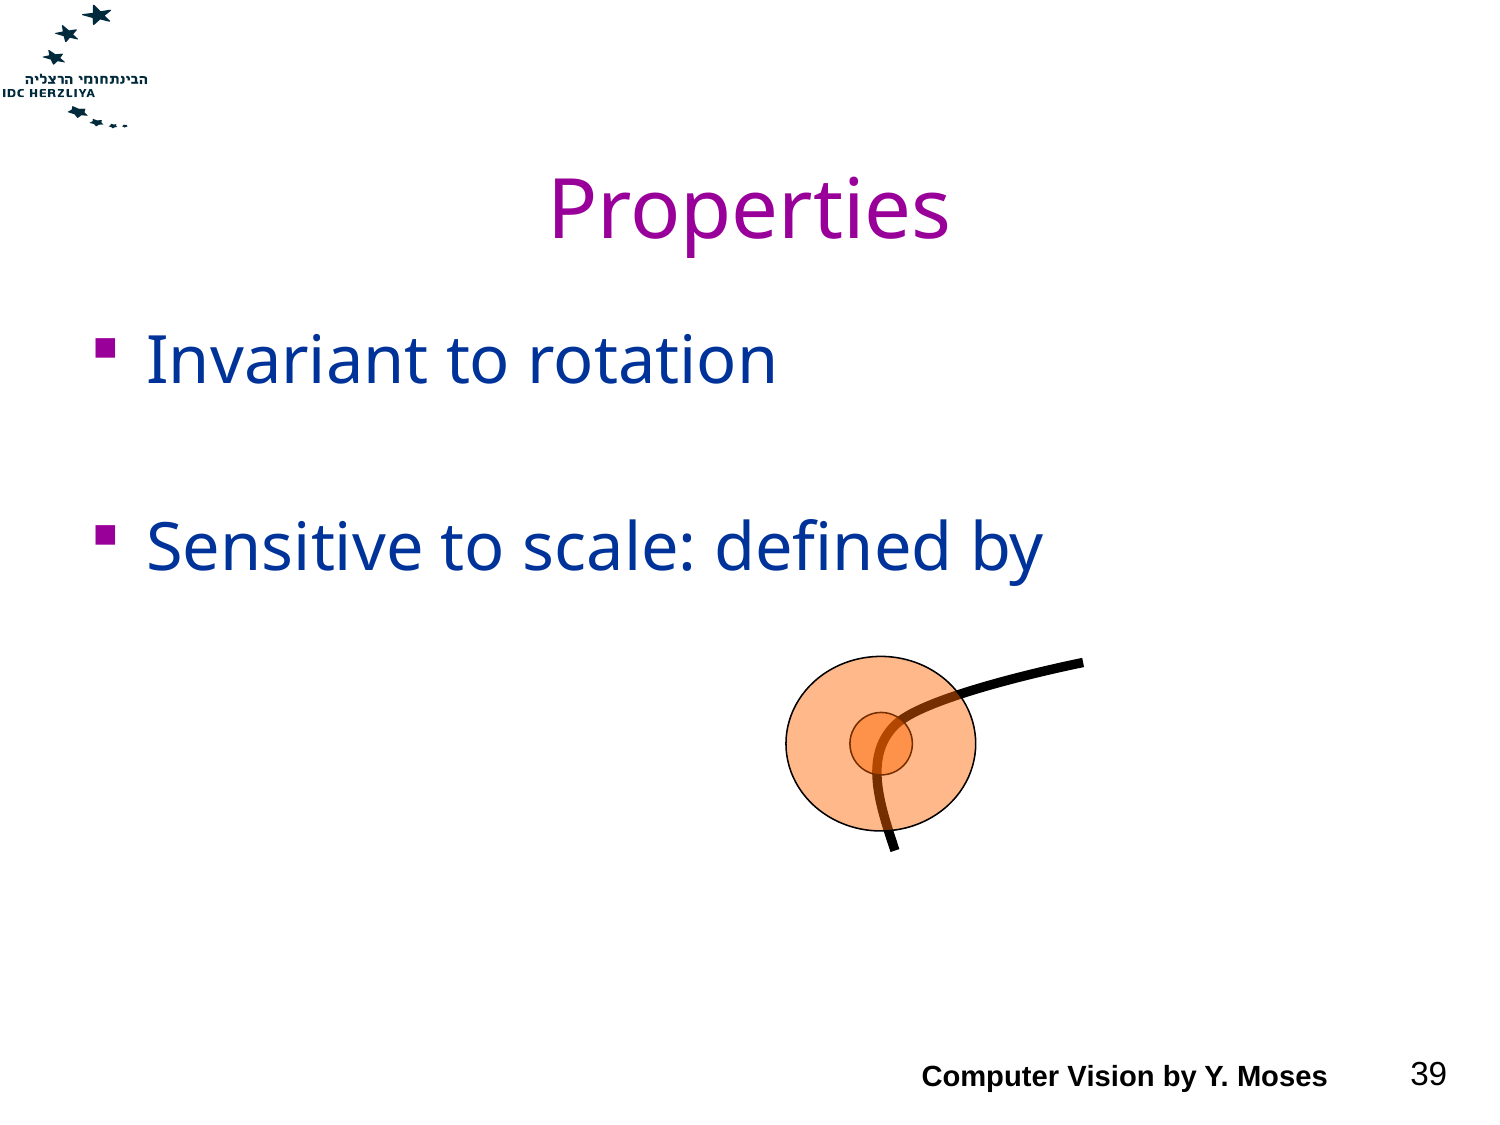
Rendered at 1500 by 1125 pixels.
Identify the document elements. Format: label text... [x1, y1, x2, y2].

footer Computer Vision by Y. Moses [887, 1024, 1363, 1101]
text_box [785, 656, 976, 831]
text_box [888, 822, 924, 851]
slide_number 39 [1363, 1024, 1463, 1101]
picture [0, 0, 150, 134]
text_box [960, 662, 1084, 777]
title Properties [112, 74, 1388, 263]
